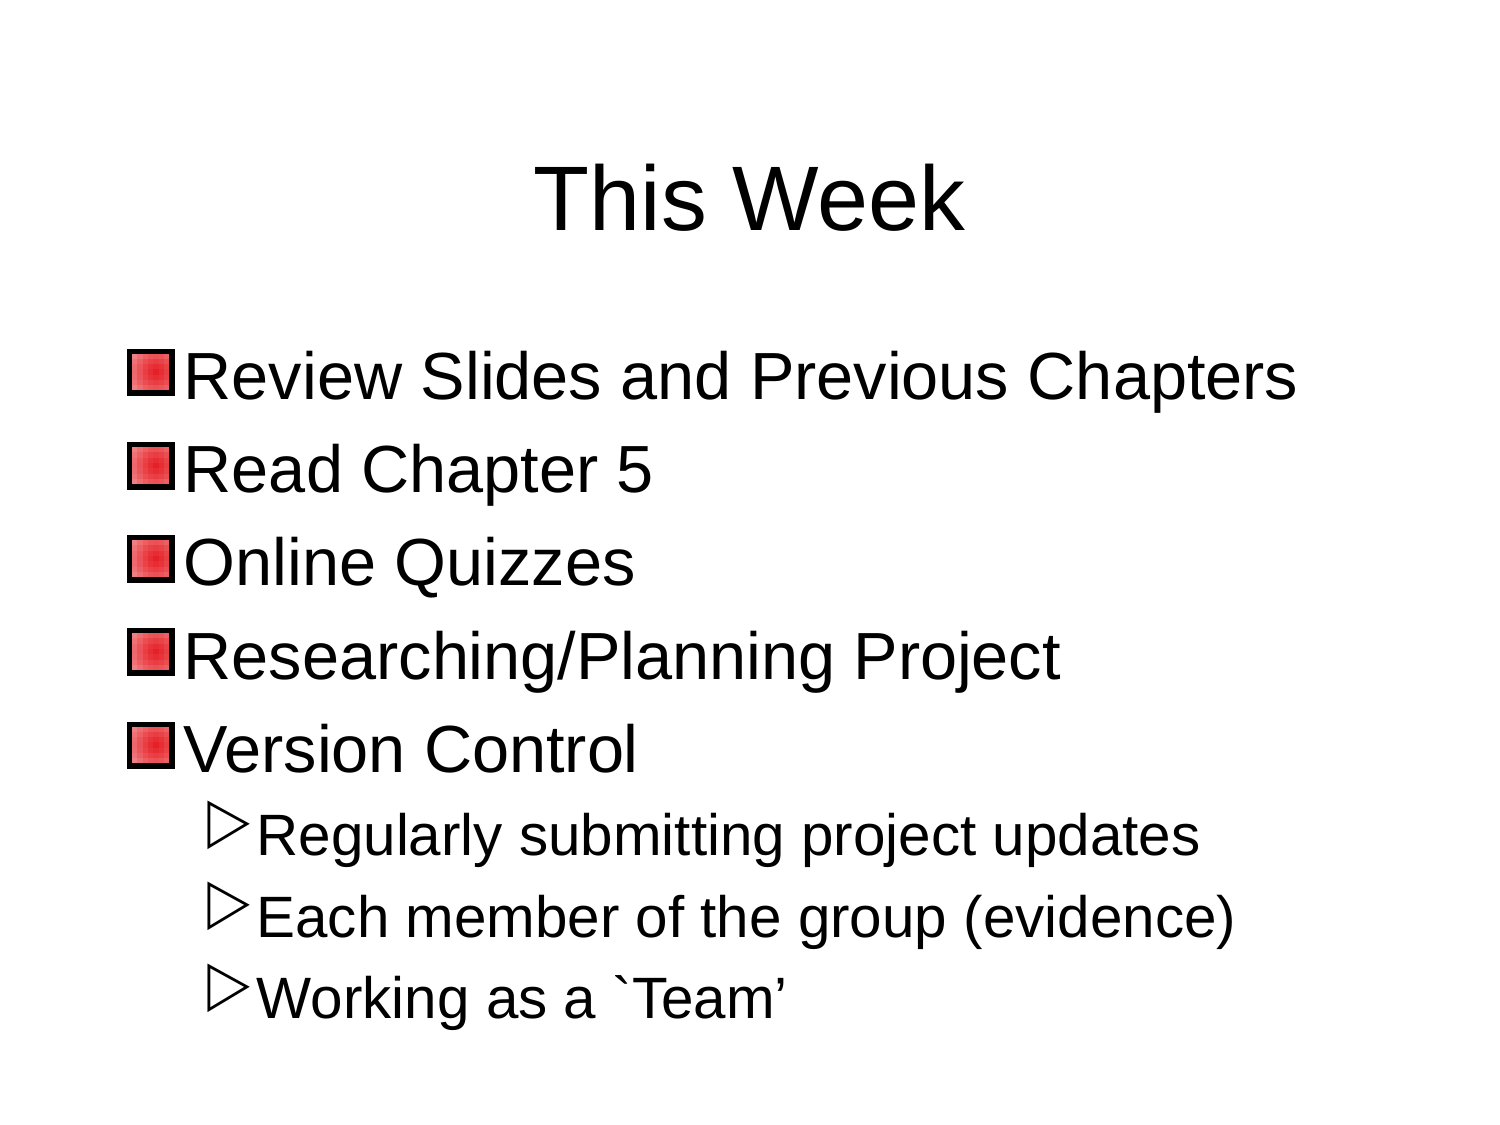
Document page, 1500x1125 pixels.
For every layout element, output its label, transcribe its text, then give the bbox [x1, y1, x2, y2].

picture [127, 442, 175, 490]
title This Week [112, 99, 1388, 288]
picture [127, 349, 175, 396]
list Review Slides and Previous Chapters Read Chapter 5 Online Quizzes Researching/Planning Project Version Control Regularly submitting project updates Each member of the group (evidence) Working as a `Team’ [112, 324, 1388, 1000]
picture [127, 628, 175, 676]
picture [127, 722, 175, 769]
picture [127, 535, 175, 583]
